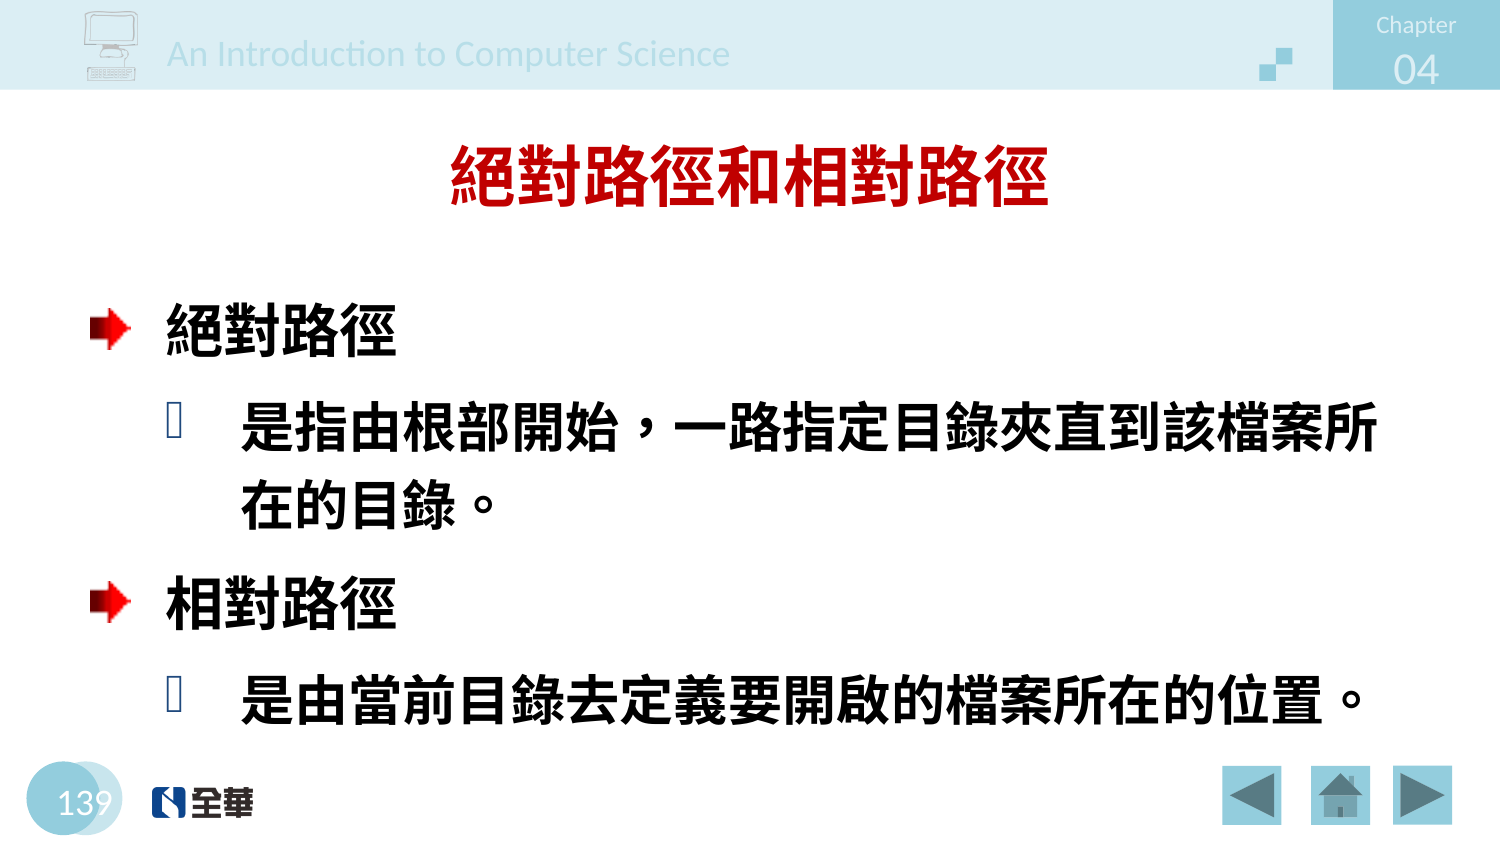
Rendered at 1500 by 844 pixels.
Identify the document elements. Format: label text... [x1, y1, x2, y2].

title 絕對路徑和相對路徑 [75, 104, 1425, 245]
list 絕對路徑 是指由根部開始，一路指定目錄夾直到該檔案所在的目錄。 相對路徑 是由當前目錄去定義要開啟的檔案所在的位置。 [75, 272, 1425, 754]
picture [84, 11, 138, 81]
picture [152, 787, 253, 818]
picture [90, 308, 131, 350]
picture [90, 581, 131, 623]
